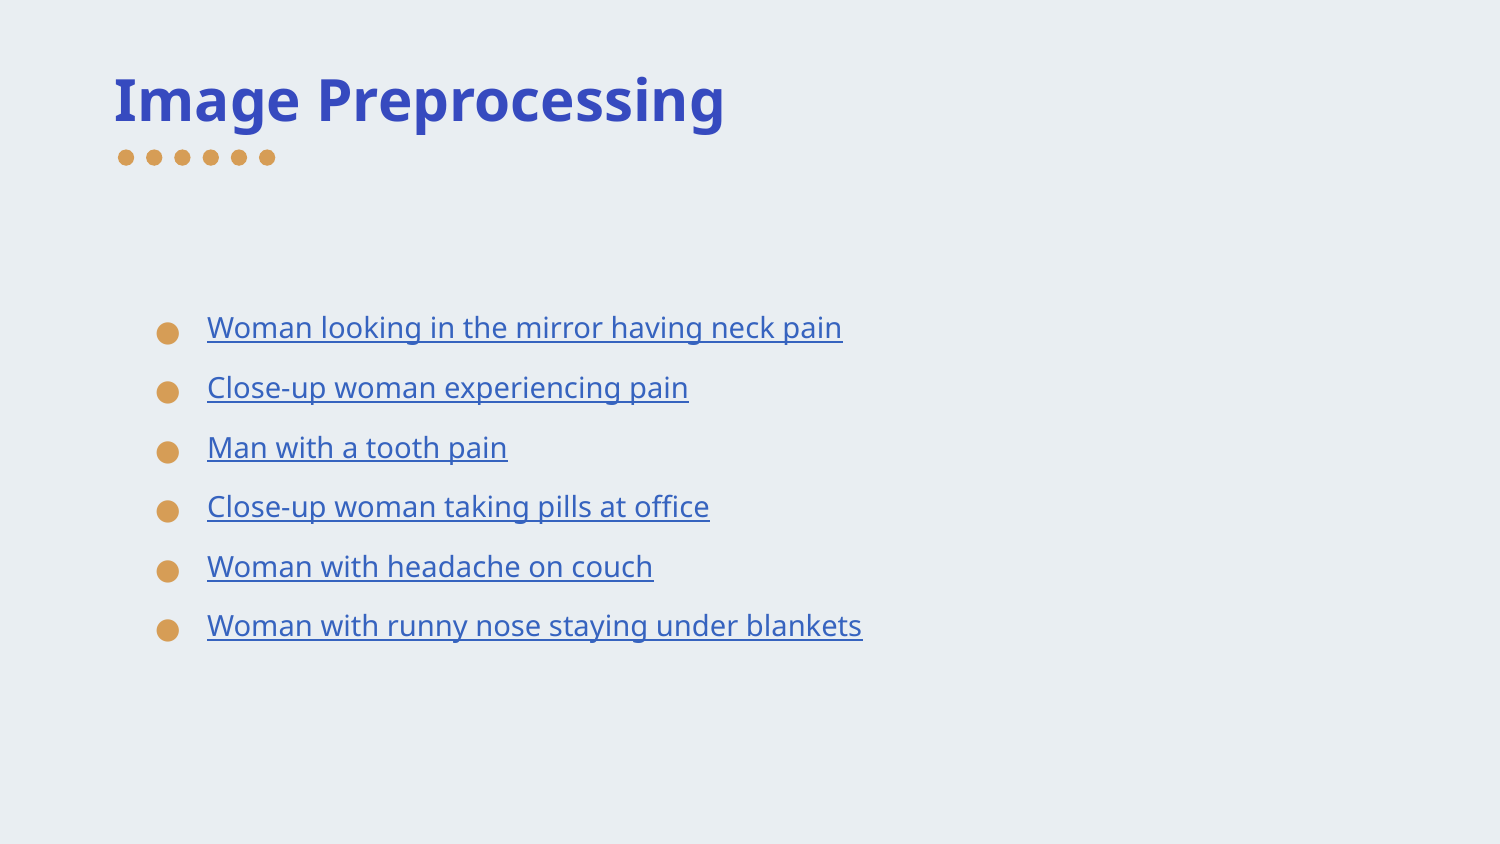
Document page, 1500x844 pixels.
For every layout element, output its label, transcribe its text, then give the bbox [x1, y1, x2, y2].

title Image Preprocessing [99, 48, 1383, 143]
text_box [117, 149, 276, 166]
list Woman looking in the mirror having neck pain Close-up woman experiencing pain Man with a tooth pain Close-up woman taking pills at office Woman with headache on couch Woman with runny nose staying under blankets [116, 188, 1383, 749]
